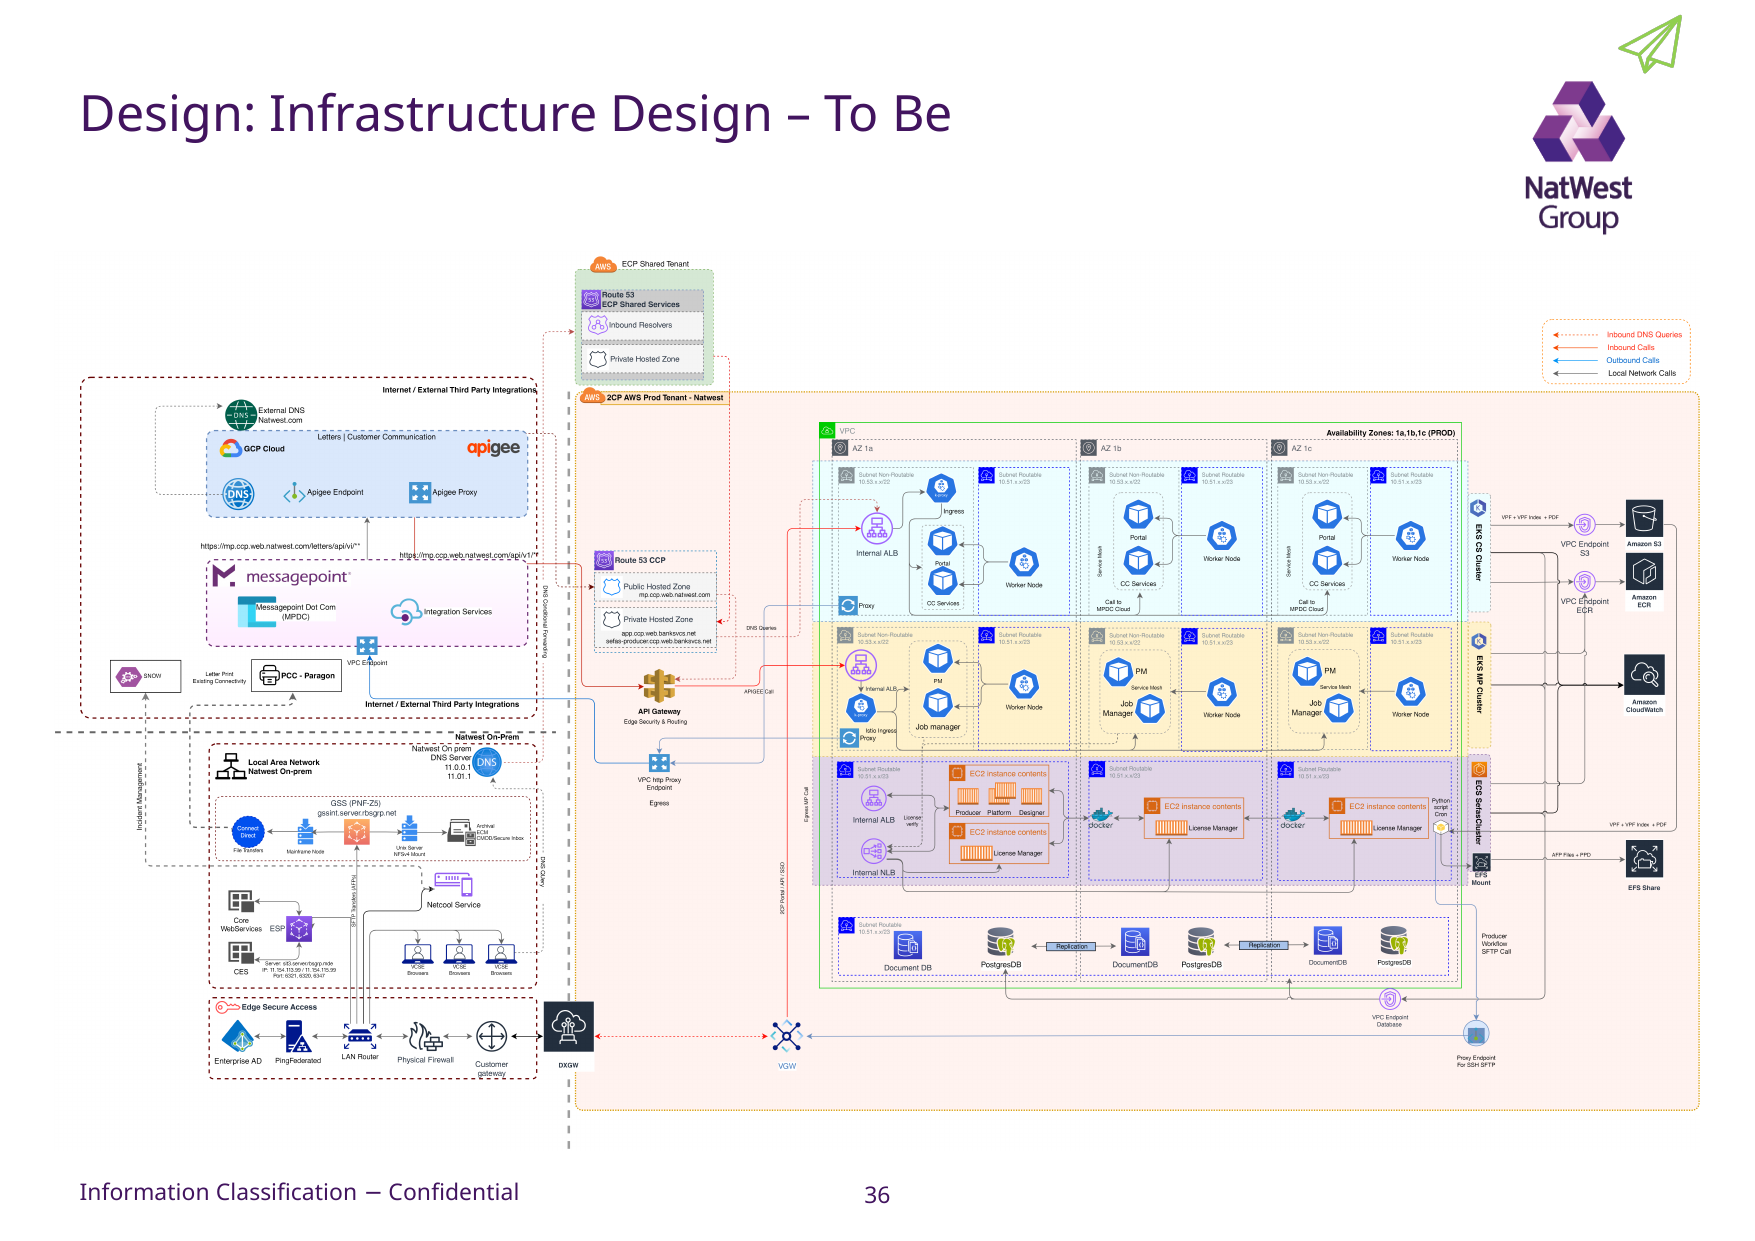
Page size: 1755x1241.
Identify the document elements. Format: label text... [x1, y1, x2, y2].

picture [0, 0, 1755, 1241]
slide_number 36 [829, 1173, 926, 1219]
title Design: Infrastructure Design – To Be [79, 81, 1486, 170]
